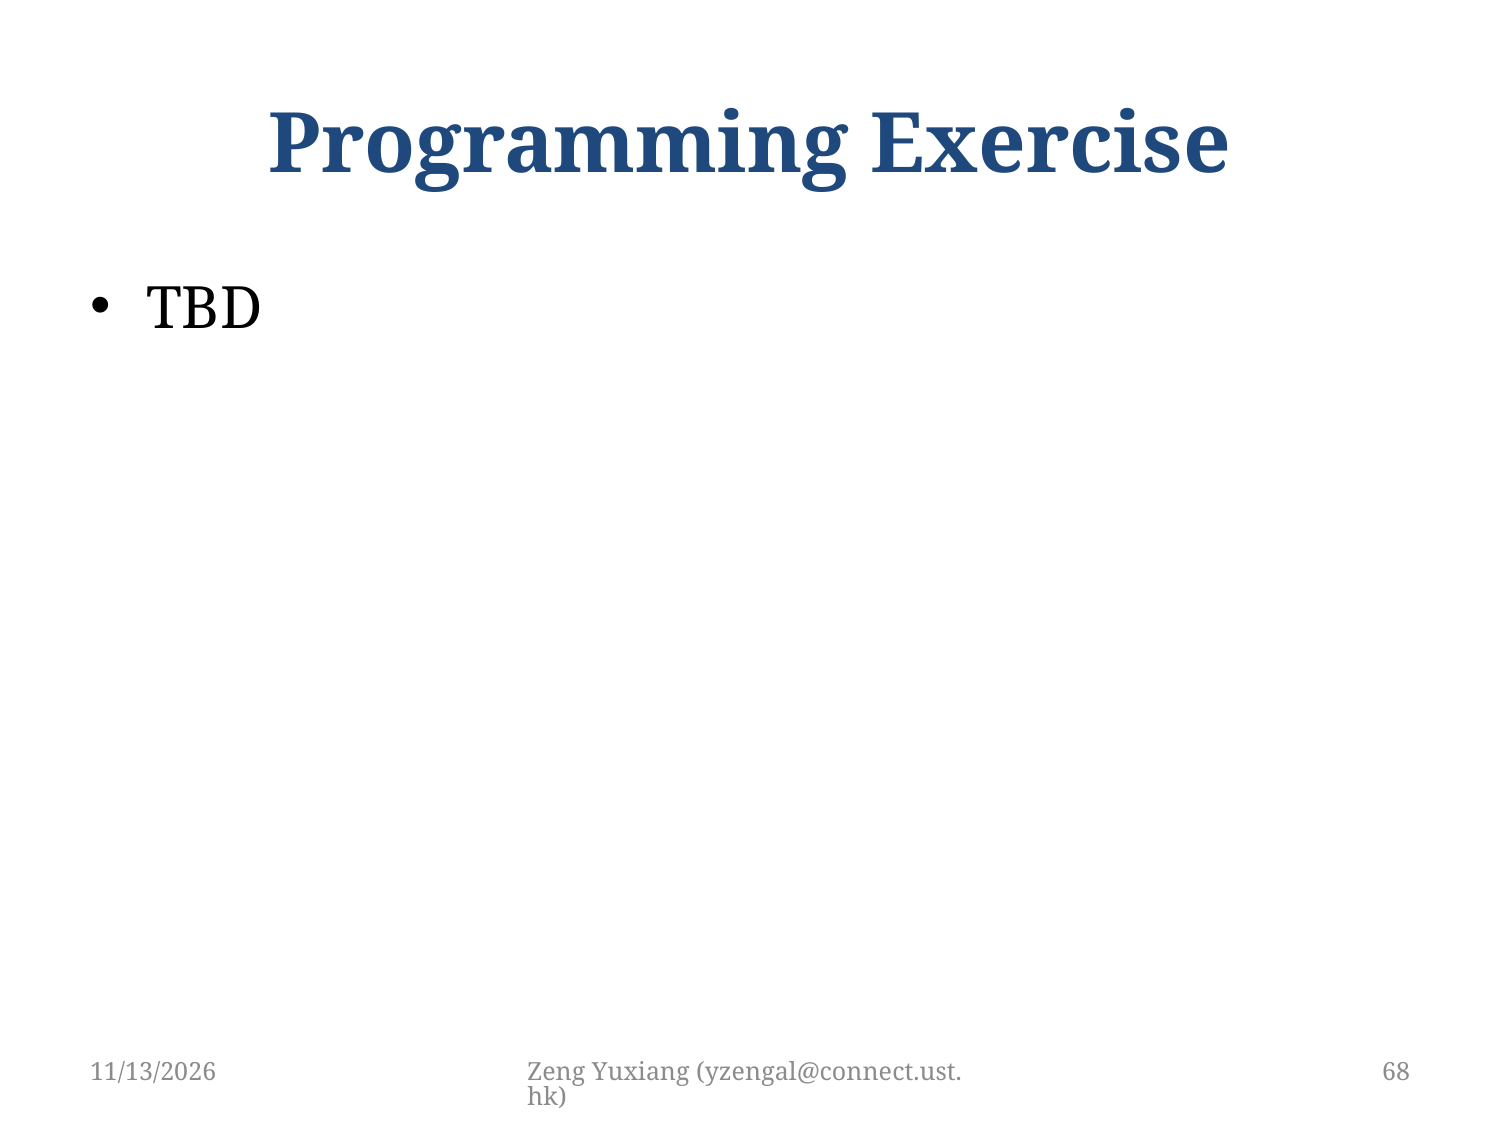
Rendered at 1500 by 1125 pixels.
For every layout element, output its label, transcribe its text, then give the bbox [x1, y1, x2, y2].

footer Zeng Yuxiang (yzengal@connect.ust.hk) [512, 1042, 988, 1103]
list TBD [75, 262, 1425, 1005]
title Programming Exercise [75, 45, 1425, 233]
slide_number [75, 1042, 425, 1103]
slide_number 68 [1074, 1042, 1425, 1103]
